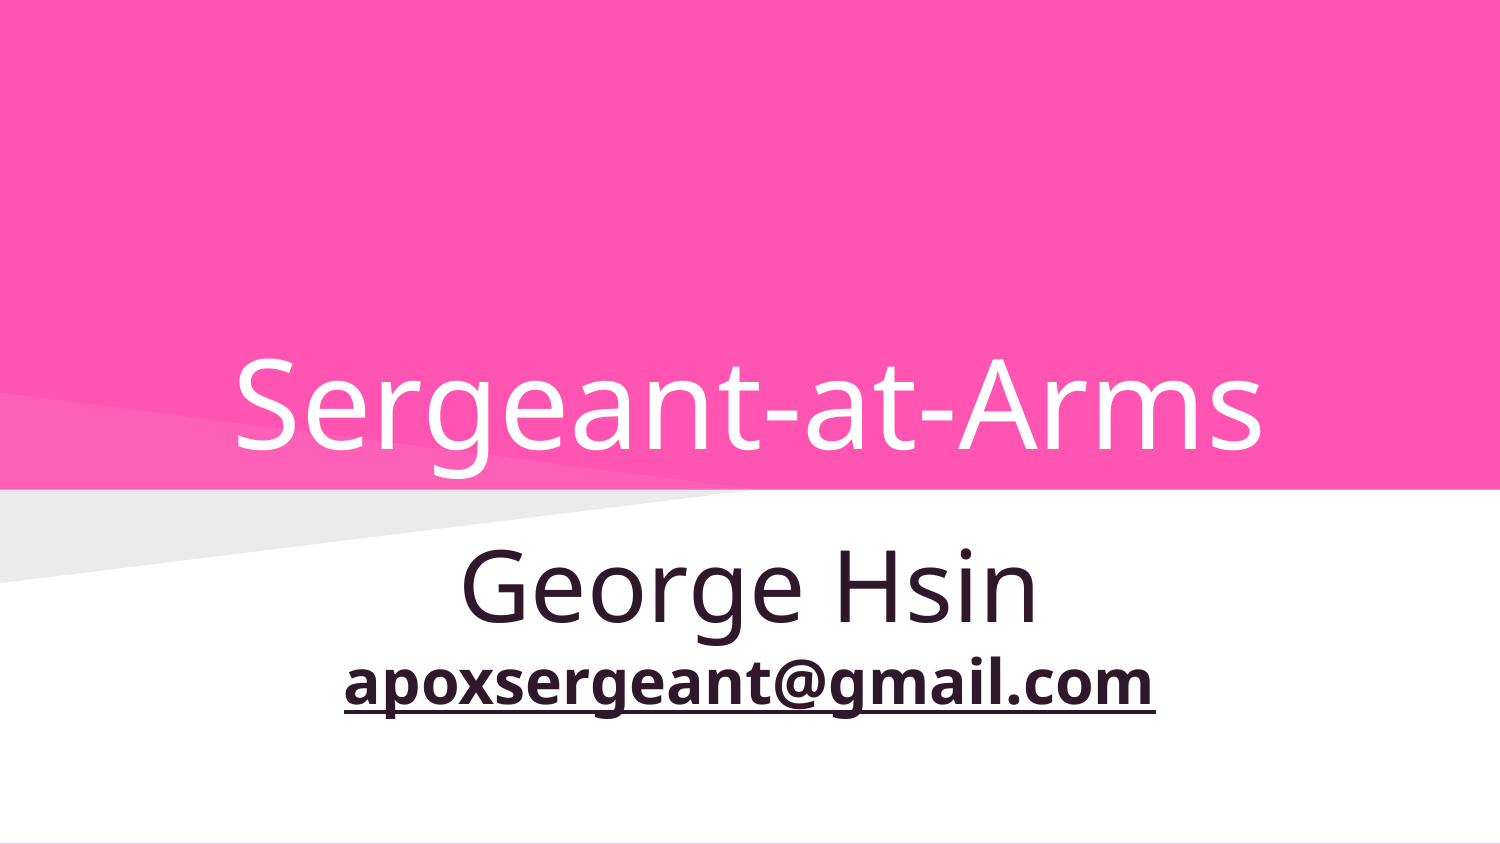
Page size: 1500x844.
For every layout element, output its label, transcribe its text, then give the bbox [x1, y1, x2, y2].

subtitle George Hsin apoxsergeant@gmail.com [112, 507, 1388, 617]
title Sergeant-at-Arms [112, 286, 1388, 490]
